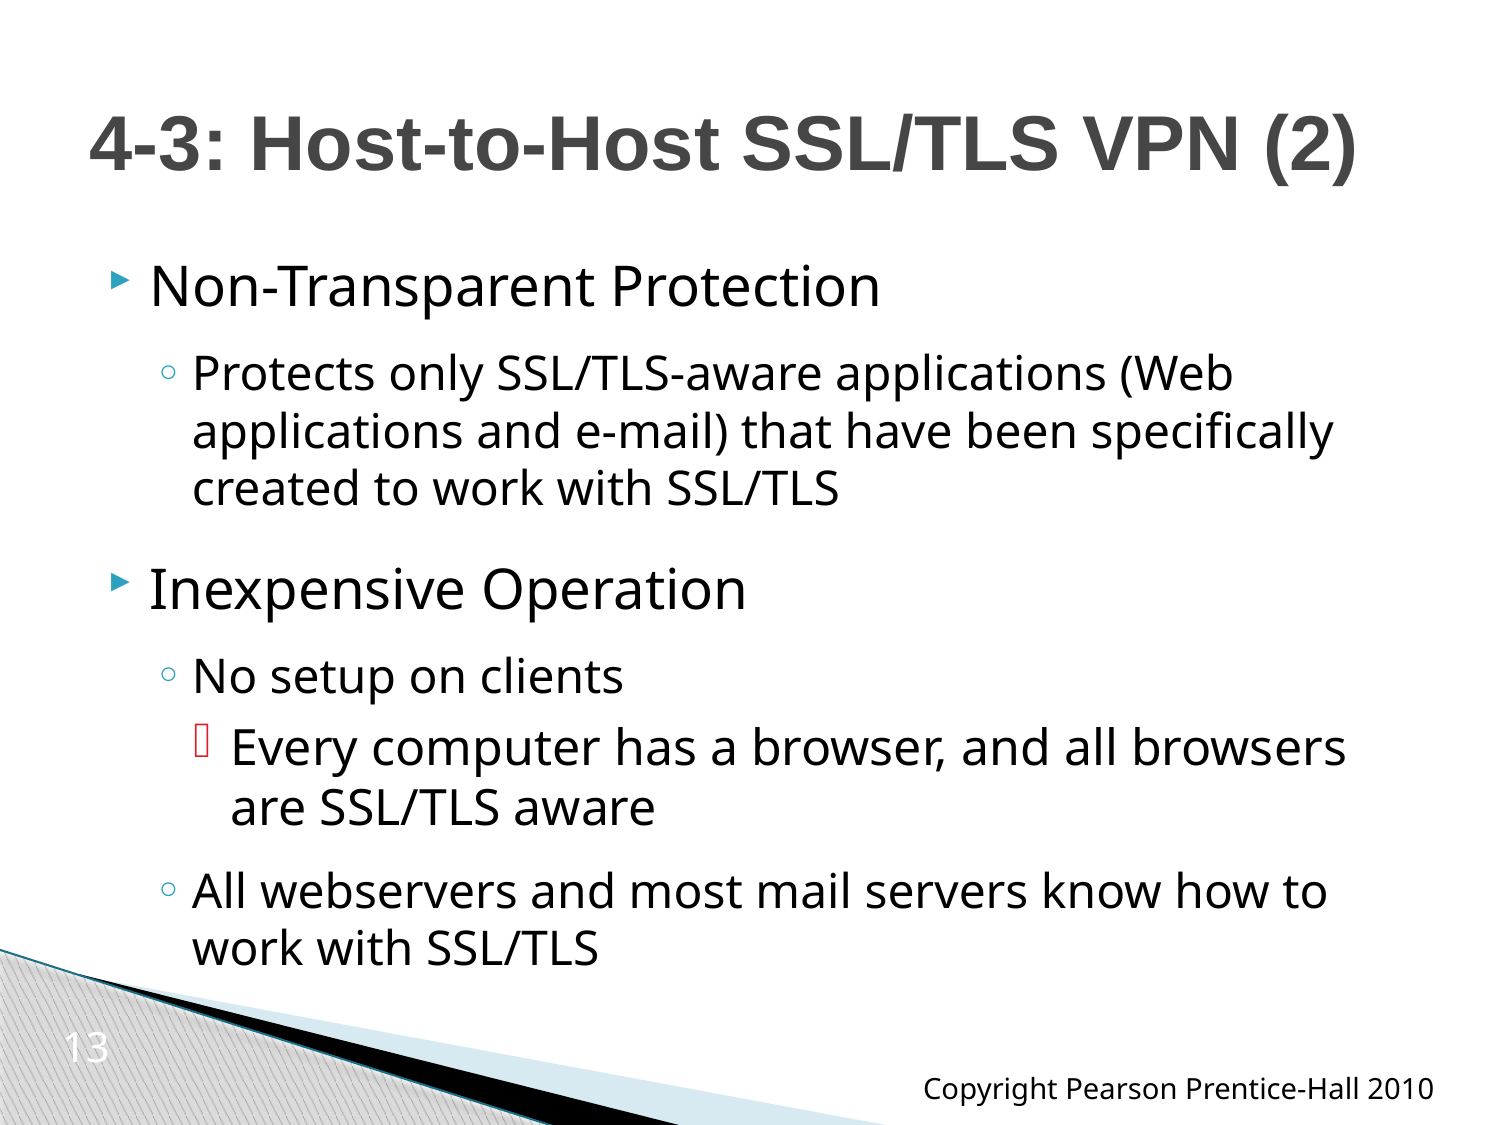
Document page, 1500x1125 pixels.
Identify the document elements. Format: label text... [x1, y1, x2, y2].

title 4-3: Host-to-Host SSL/TLS VPN (2) [75, 45, 1425, 233]
list Non-Transparent Protection Protects only SSL/TLS-aware applications (Web applications and e-mail) that have been specifically created to work with SSL/TLS Inexpensive Operation No setup on clients Every computer has a browser, and all browsers are SSL/TLS aware All webservers and most mail servers know how to work with SSL/TLS [74, 242, 1426, 986]
slide_number 13 [0, 1025, 125, 1085]
footer Copyright Pearson Prentice-Hall 2010 [737, 1052, 1450, 1113]
